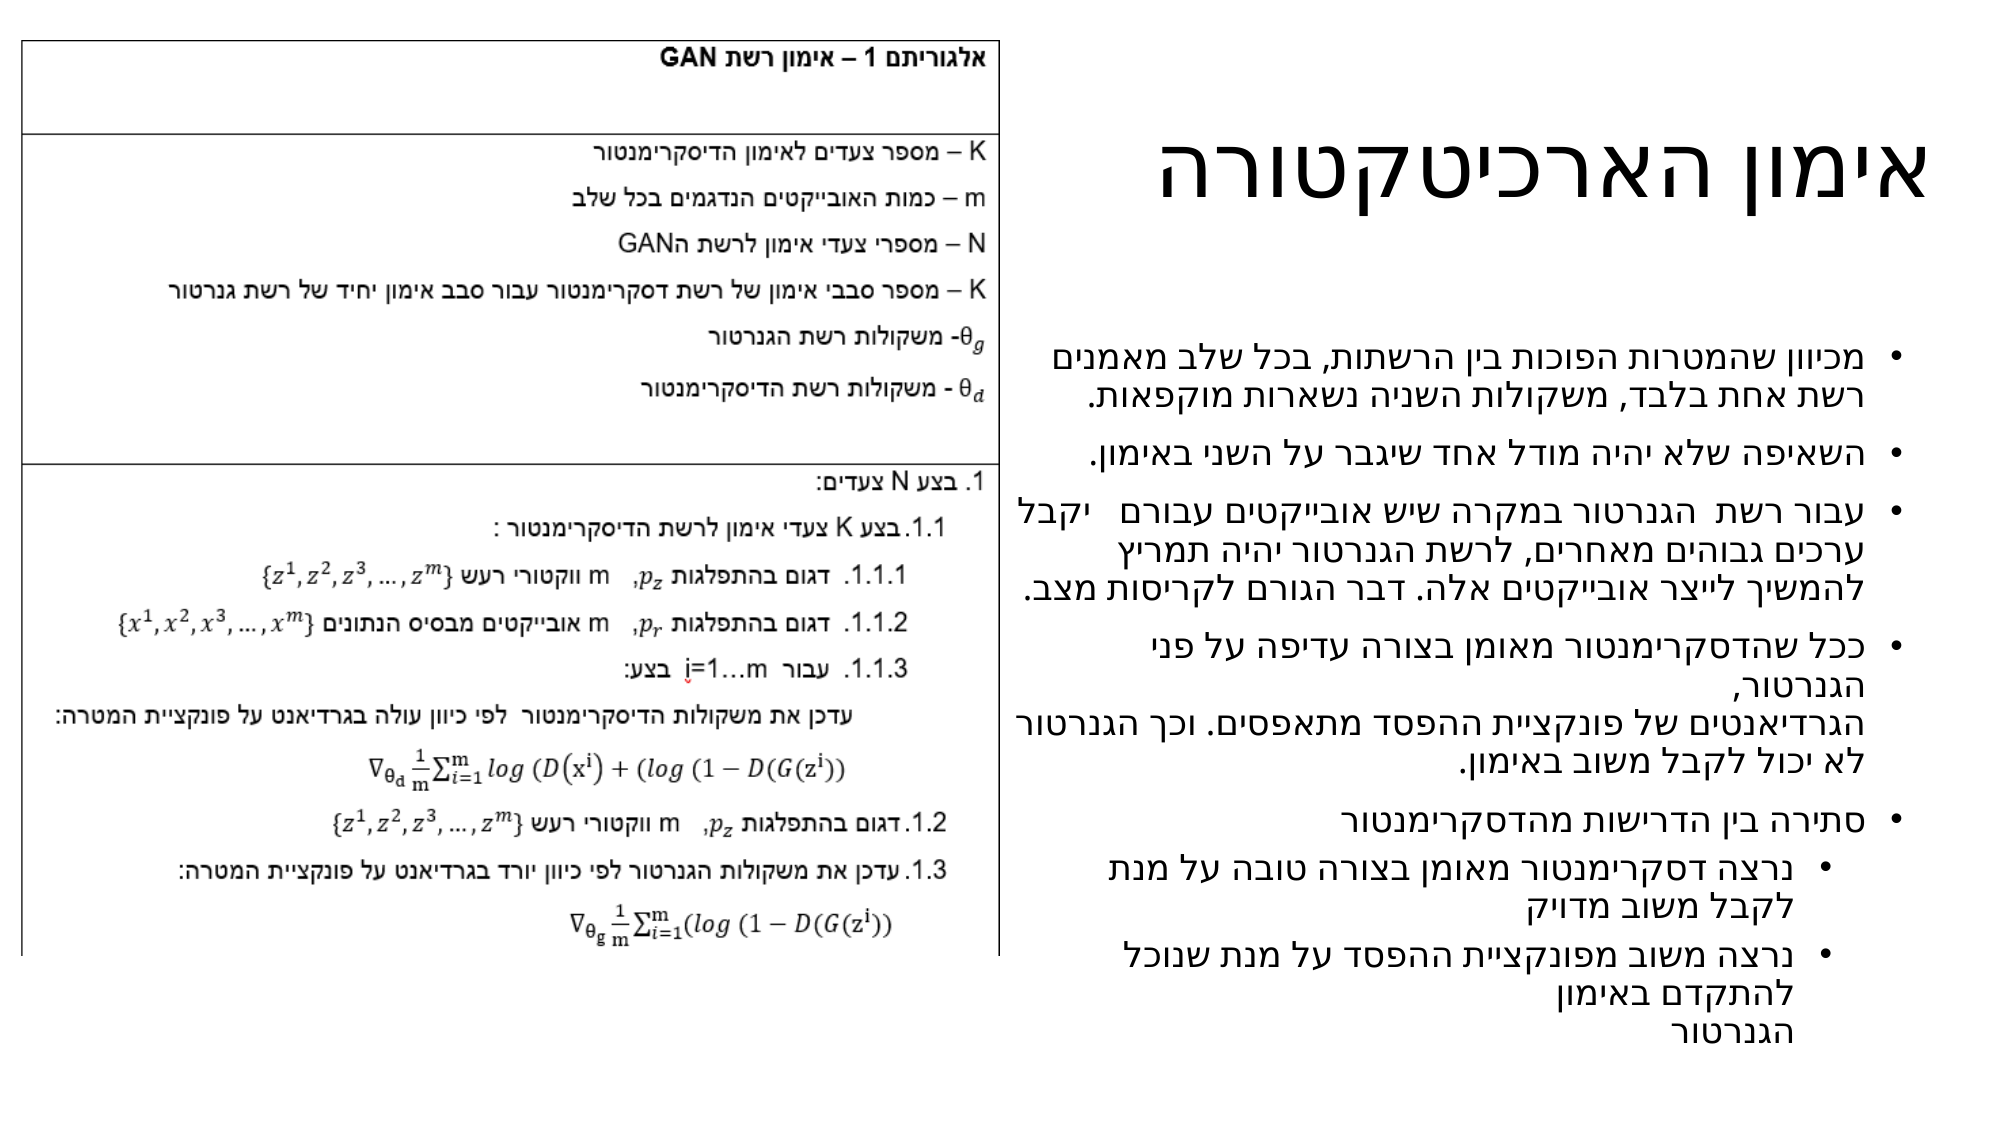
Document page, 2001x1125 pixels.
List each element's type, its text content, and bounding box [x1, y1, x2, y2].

picture [20, 40, 1000, 956]
title אימון הארכיטקטורה [208, 4, 1950, 331]
